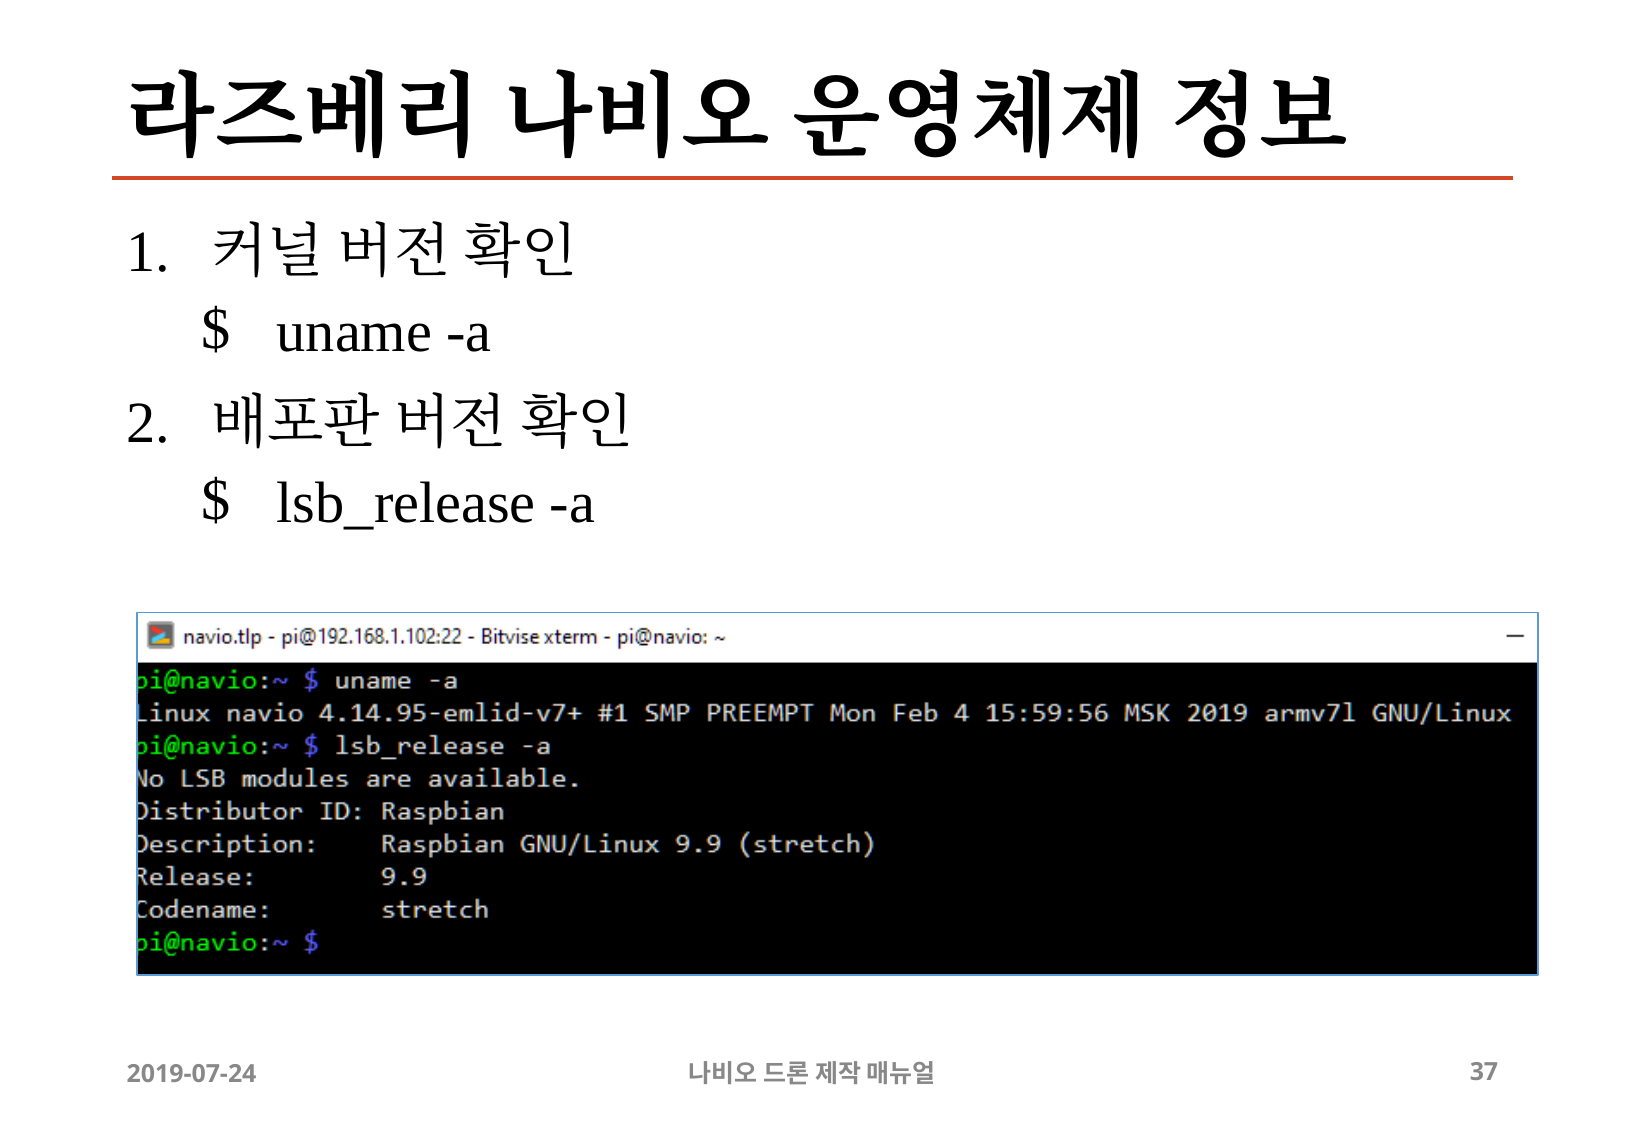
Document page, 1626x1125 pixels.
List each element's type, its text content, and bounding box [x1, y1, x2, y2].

list 커널 버전 확인 uname -a 배포판 버전 확인 lsb_release -a [111, 205, 1514, 545]
title 라즈베리 나비오 운영체제 정보 [111, 59, 1514, 179]
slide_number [111, 1042, 303, 1103]
footer 나비오 드론 제작 매뉴얼 [538, 1042, 1087, 1103]
slide_number 37 [1433, 1042, 1514, 1103]
picture [137, 612, 1538, 975]
